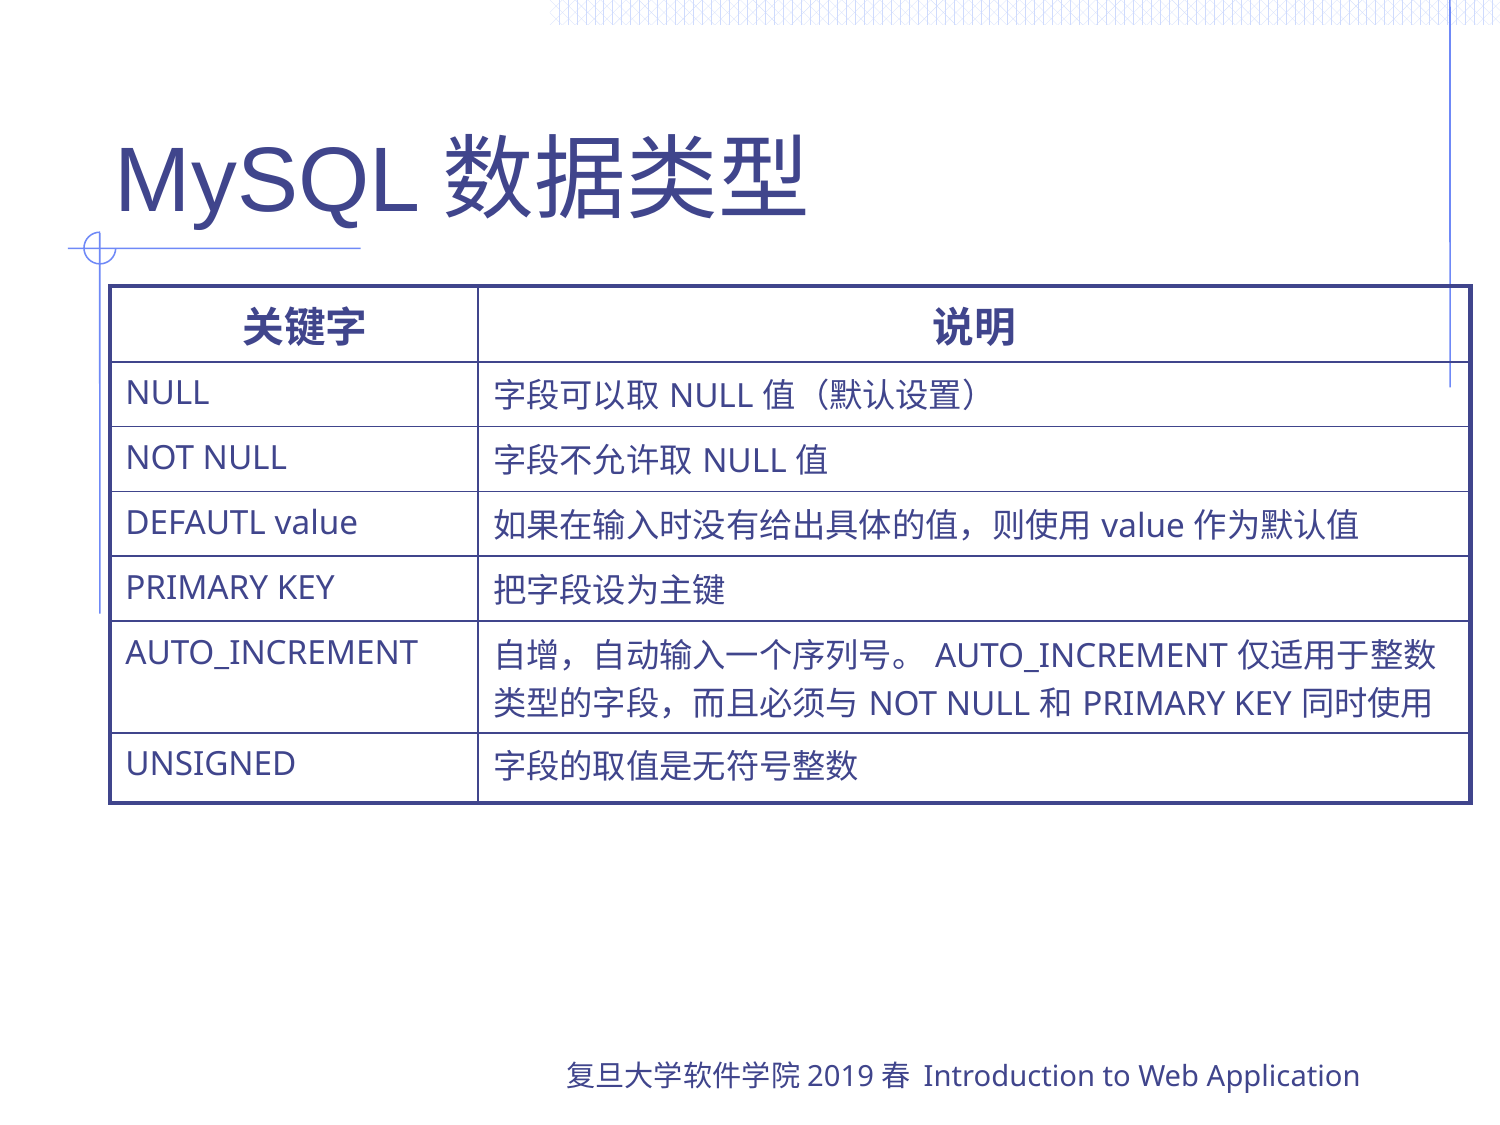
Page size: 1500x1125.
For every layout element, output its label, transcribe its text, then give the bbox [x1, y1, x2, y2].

table_cell 字段可以取NULL值（默认设置） [479, 363, 1468, 426]
table_cell 把字段设为主键 [479, 557, 1468, 620]
table_cell AUTO_INCREMENT [112, 622, 477, 732]
table_cell DEFAUTL value [112, 492, 477, 555]
table_cell UNSIGNED [112, 734, 477, 801]
table_cell PRIMARY KEY [112, 557, 477, 620]
table_cell 字段的取值是无符号整数 [479, 734, 1468, 801]
table_cell 如果在输入时没有给出具体的值，则使用value作为默认值 [479, 492, 1468, 555]
table_cell NOT NULL [112, 427, 477, 491]
table_cell NULL [112, 363, 477, 426]
table_cell 自增，自动输入一个序列号。AUTO_INCREMENT仅适用于整数类型的字段，而且必须与NOT NULL和PRIMARY KEY同时使用 [479, 622, 1468, 732]
table_header 说明 [479, 288, 1468, 361]
table_cell 字段不允许取NULL值 [479, 427, 1468, 491]
table_header 关键字 [112, 288, 477, 361]
title MySQL数据类型 [99, 50, 1375, 238]
